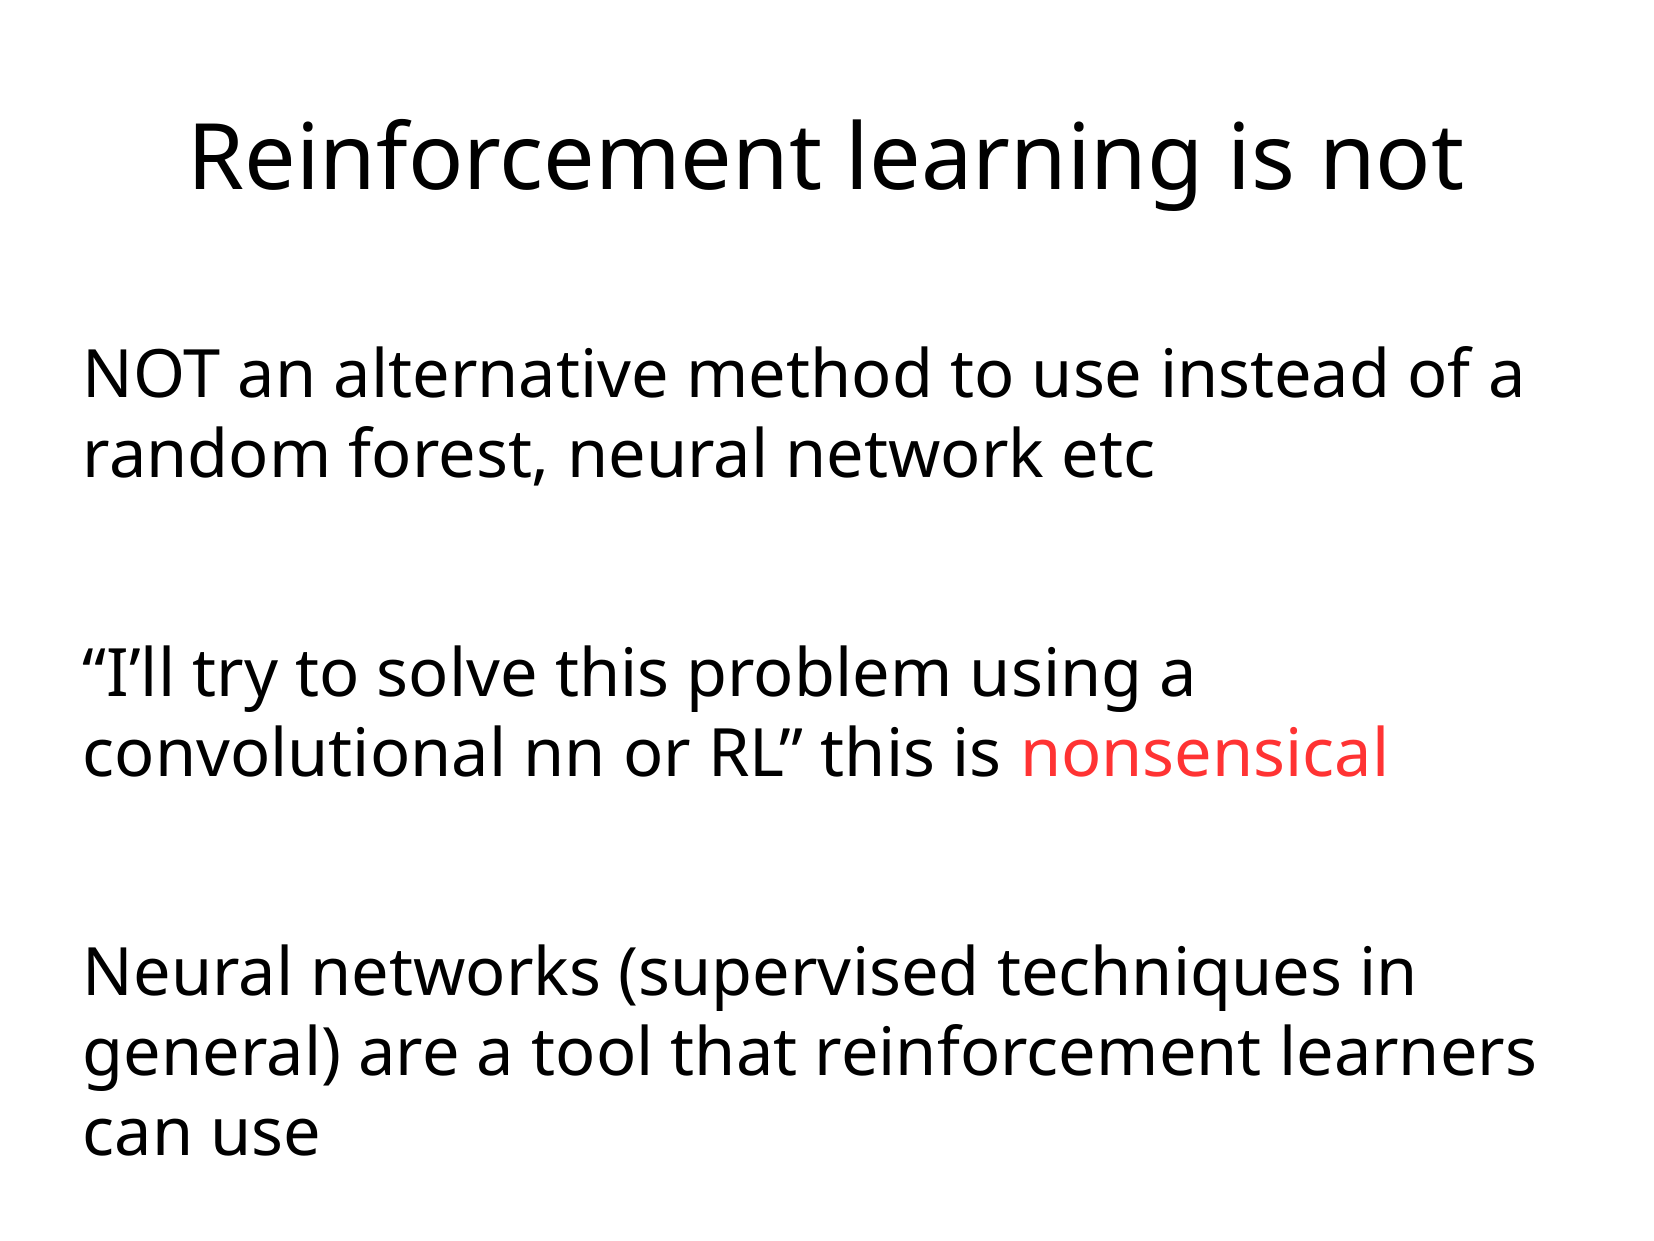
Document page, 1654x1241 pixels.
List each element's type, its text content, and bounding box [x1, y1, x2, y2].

list NOT an alternative method to use instead of a random forest, neural network etc “I’ll try to solve this problem using a convolutional nn or RL” this is nonsensical Neural networks (supervised techniques in general) are a tool that reinforcement learners can use [82, 330, 1571, 1182]
title Reinforcement learning is not [82, 49, 1571, 257]
